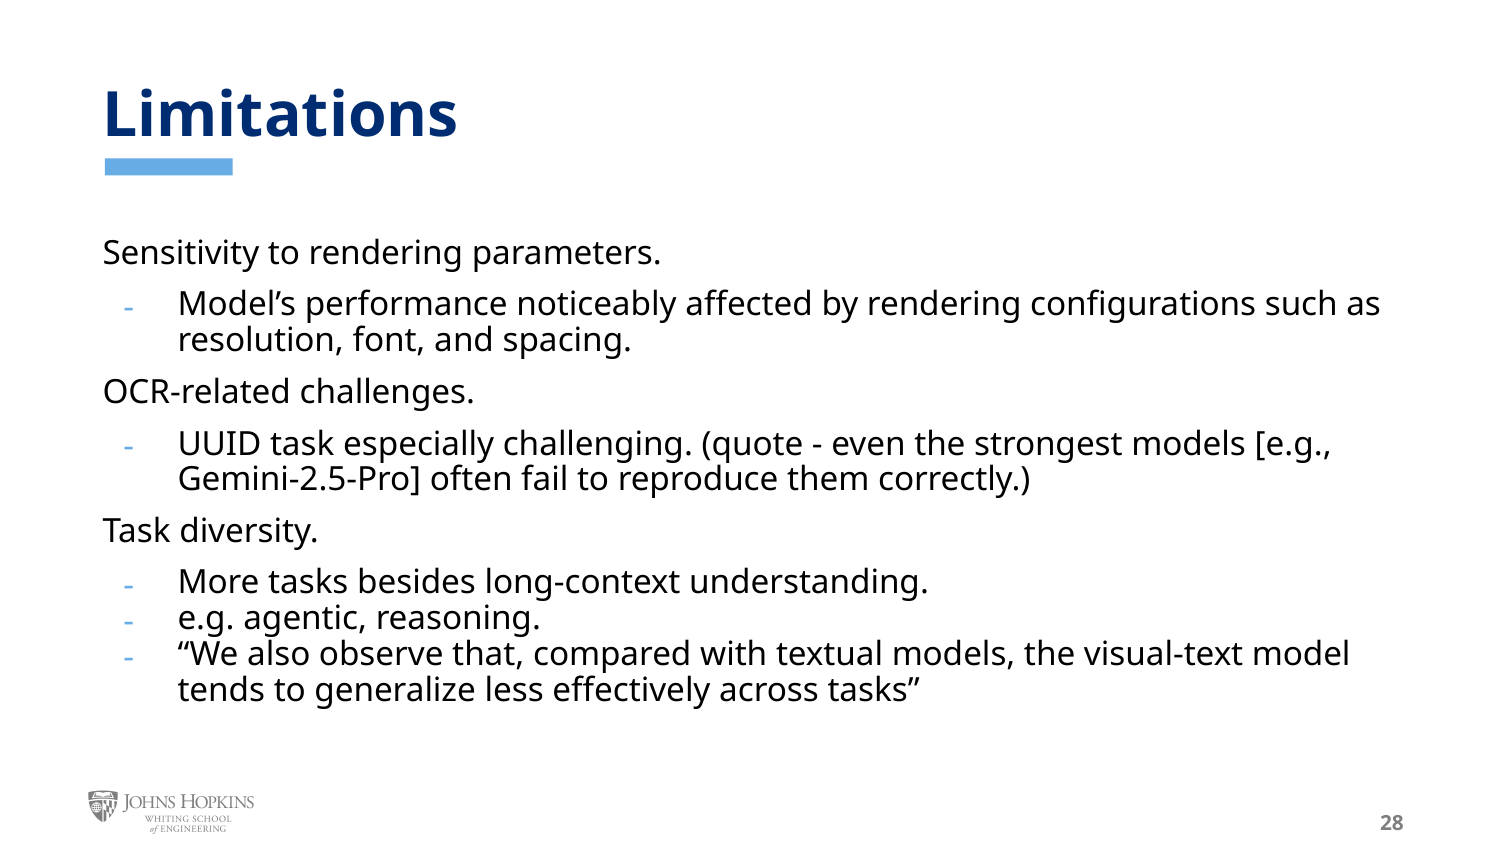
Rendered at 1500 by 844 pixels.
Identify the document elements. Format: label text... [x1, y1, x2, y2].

title Limitations [87, 74, 1414, 159]
list Sensitivity to rendering parameters. Model’s performance noticeably affected by rendering configurations such as resolution, font, and spacing. OCR-related challenges. UUID task especially challenging. (quote - even the strongest models [e.g., Gemini-2.5-Pro] often fail to reproduce them correctly.) Task diversity. More tasks besides long-context understanding. e.g. agentic, reasoning. “We also observe that, compared with textual models, the visual-text model tends to generalize less effectively across tasks” [87, 228, 1414, 733]
